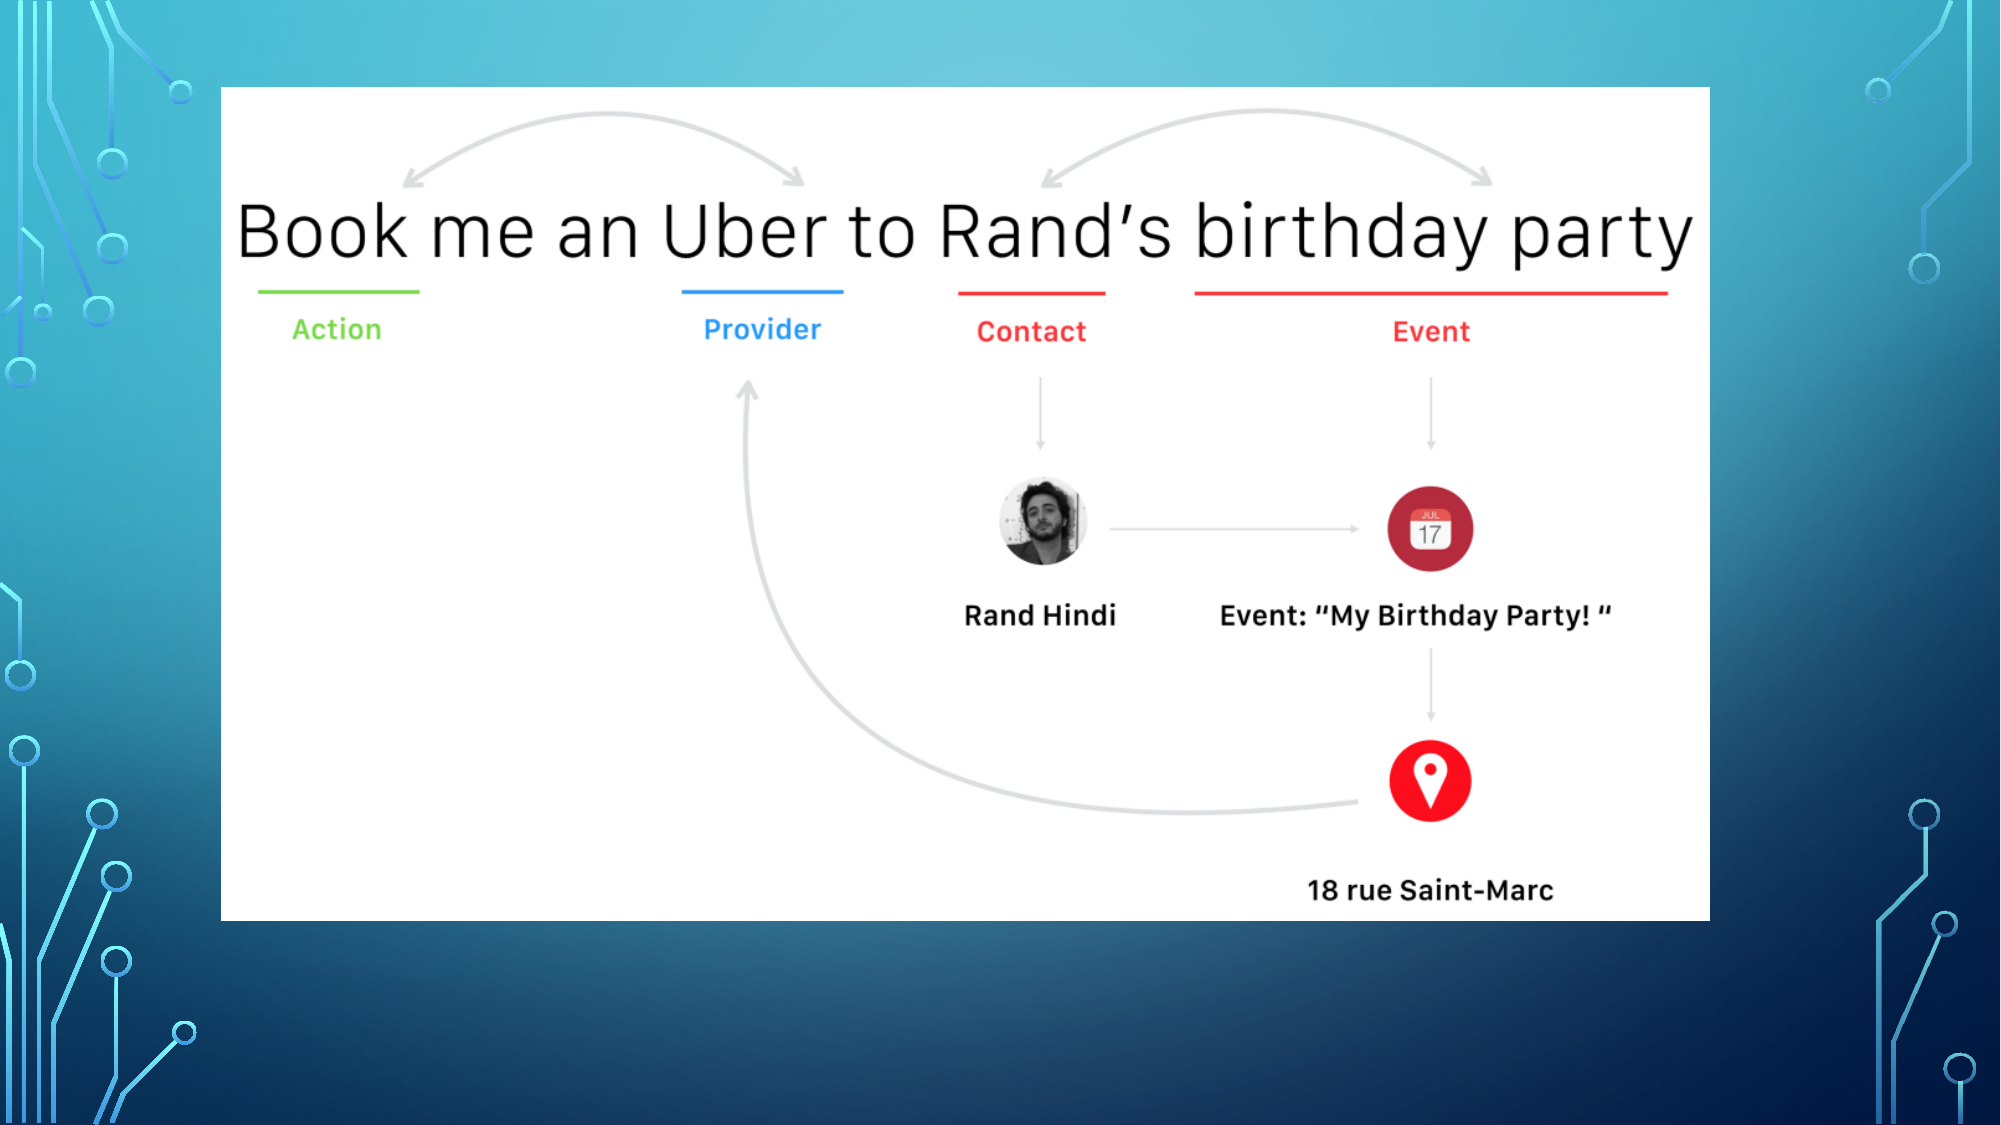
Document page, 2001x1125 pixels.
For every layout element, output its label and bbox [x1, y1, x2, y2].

picture [221, 87, 1710, 921]
